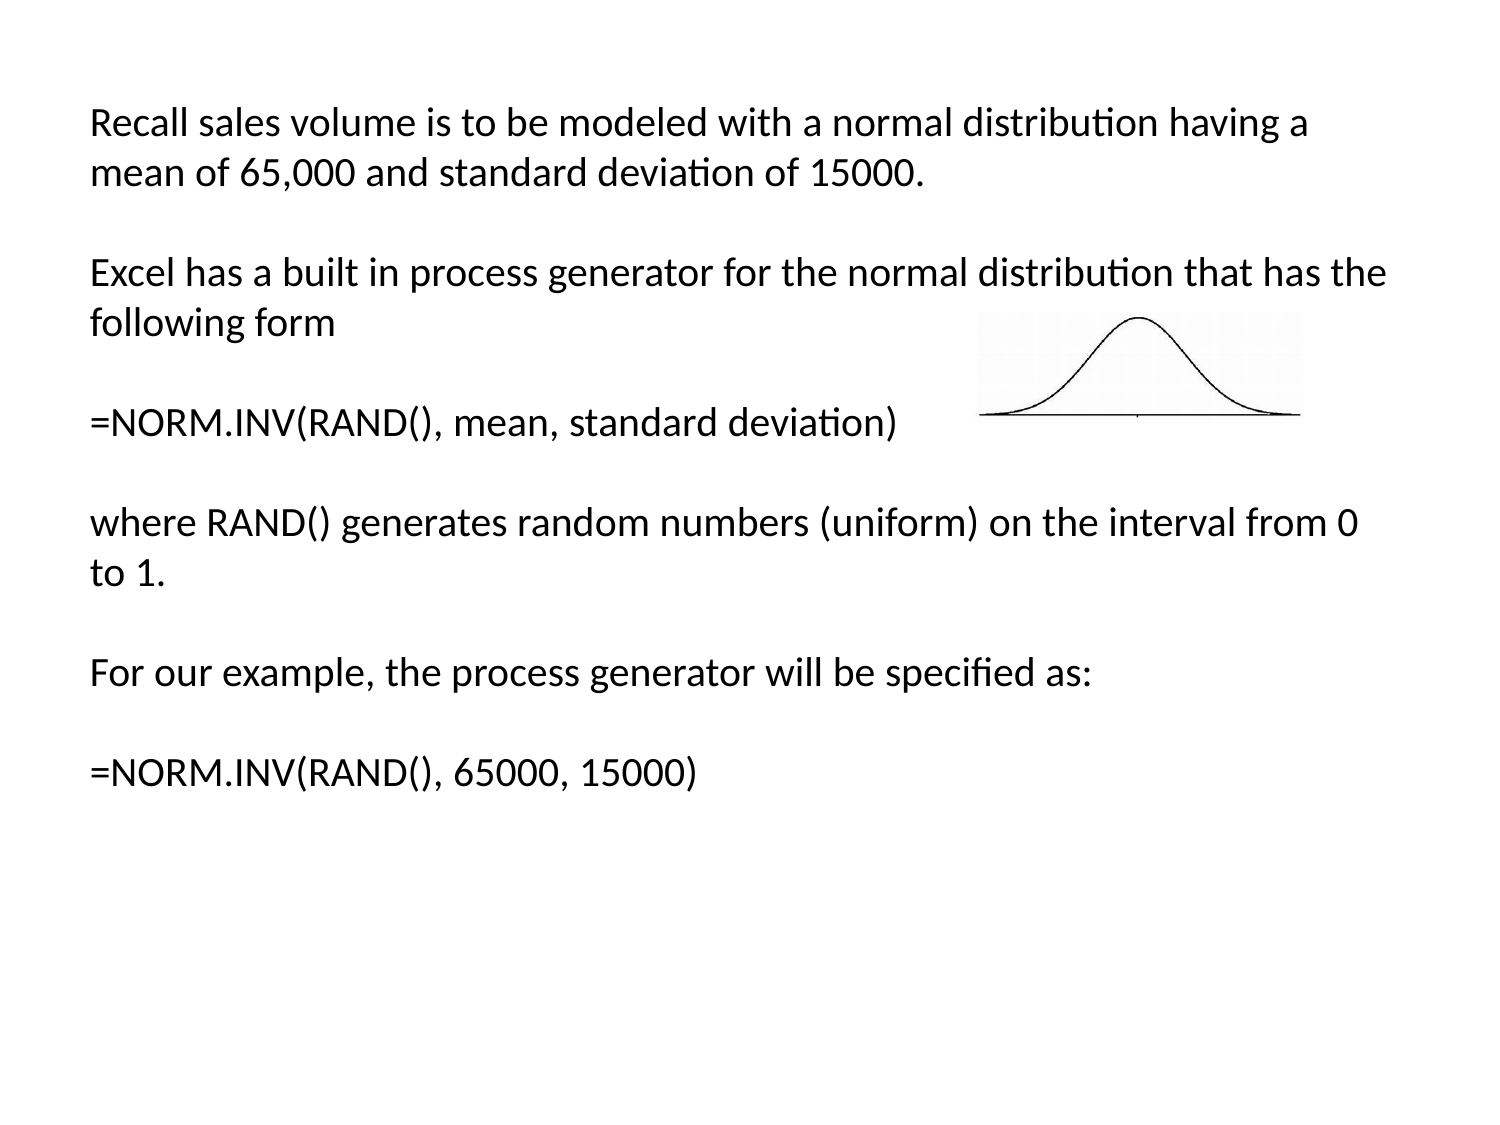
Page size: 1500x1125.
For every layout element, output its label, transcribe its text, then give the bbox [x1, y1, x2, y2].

picture [974, 312, 1305, 426]
text_box Recall sales volume is to be modeled with a normal distribution having a mean of 65,000 and standard deviation of 15000. Excel has a built in process generator for the normal distribution that has the following form =NORM.INV(RAND(), mean, standard deviation) where RAND() generates random numbers (uniform) on the interval from 0 to 1. For our example, the process generator will be specified as: =NORM.INV(RAND(), 65000, 15000) [74, 87, 1413, 943]
